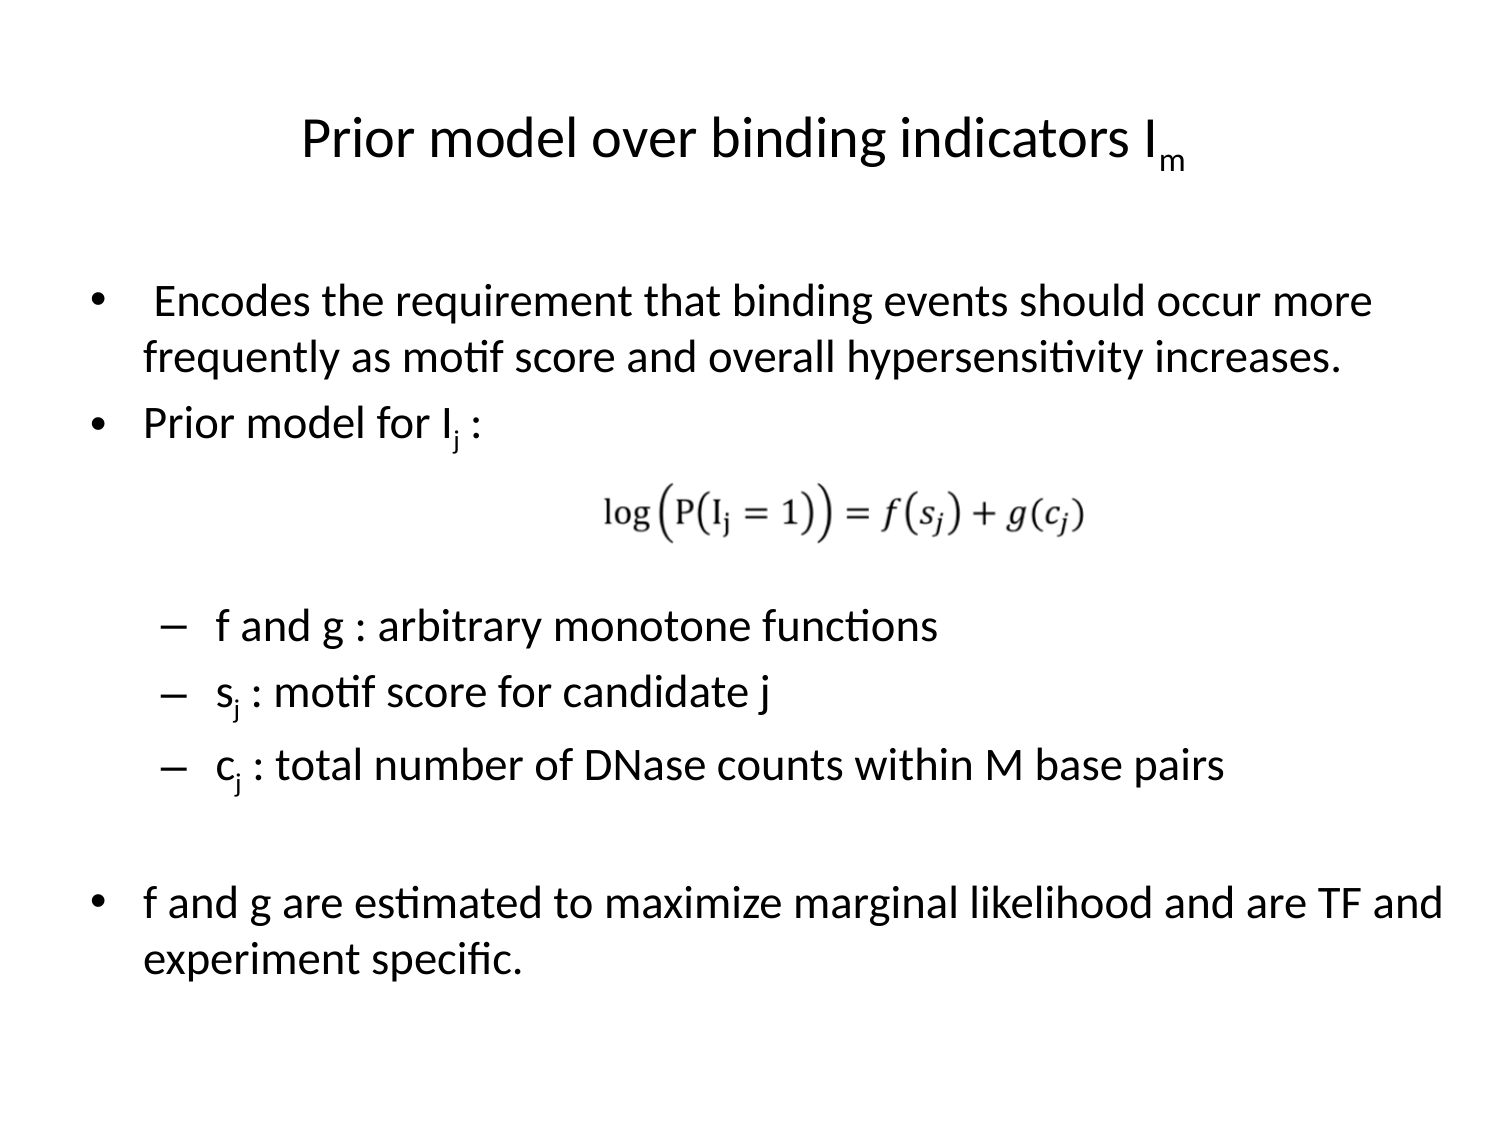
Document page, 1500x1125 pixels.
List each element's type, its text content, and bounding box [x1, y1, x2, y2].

list Encodes the requirement that binding events should occur more frequently as motif score and overall hypersensitivity increases. Prior model for Ij : f and g : arbitrary monotone functions sj : motif score for candidate j cj : total number of DNase counts within M base pairs f and g are estimated to maximize marginal likelihood and are TF and experiment specific. [75, 262, 1480, 1000]
title Prior model over binding indicators Im [75, 45, 1425, 233]
picture [581, 461, 1132, 564]
